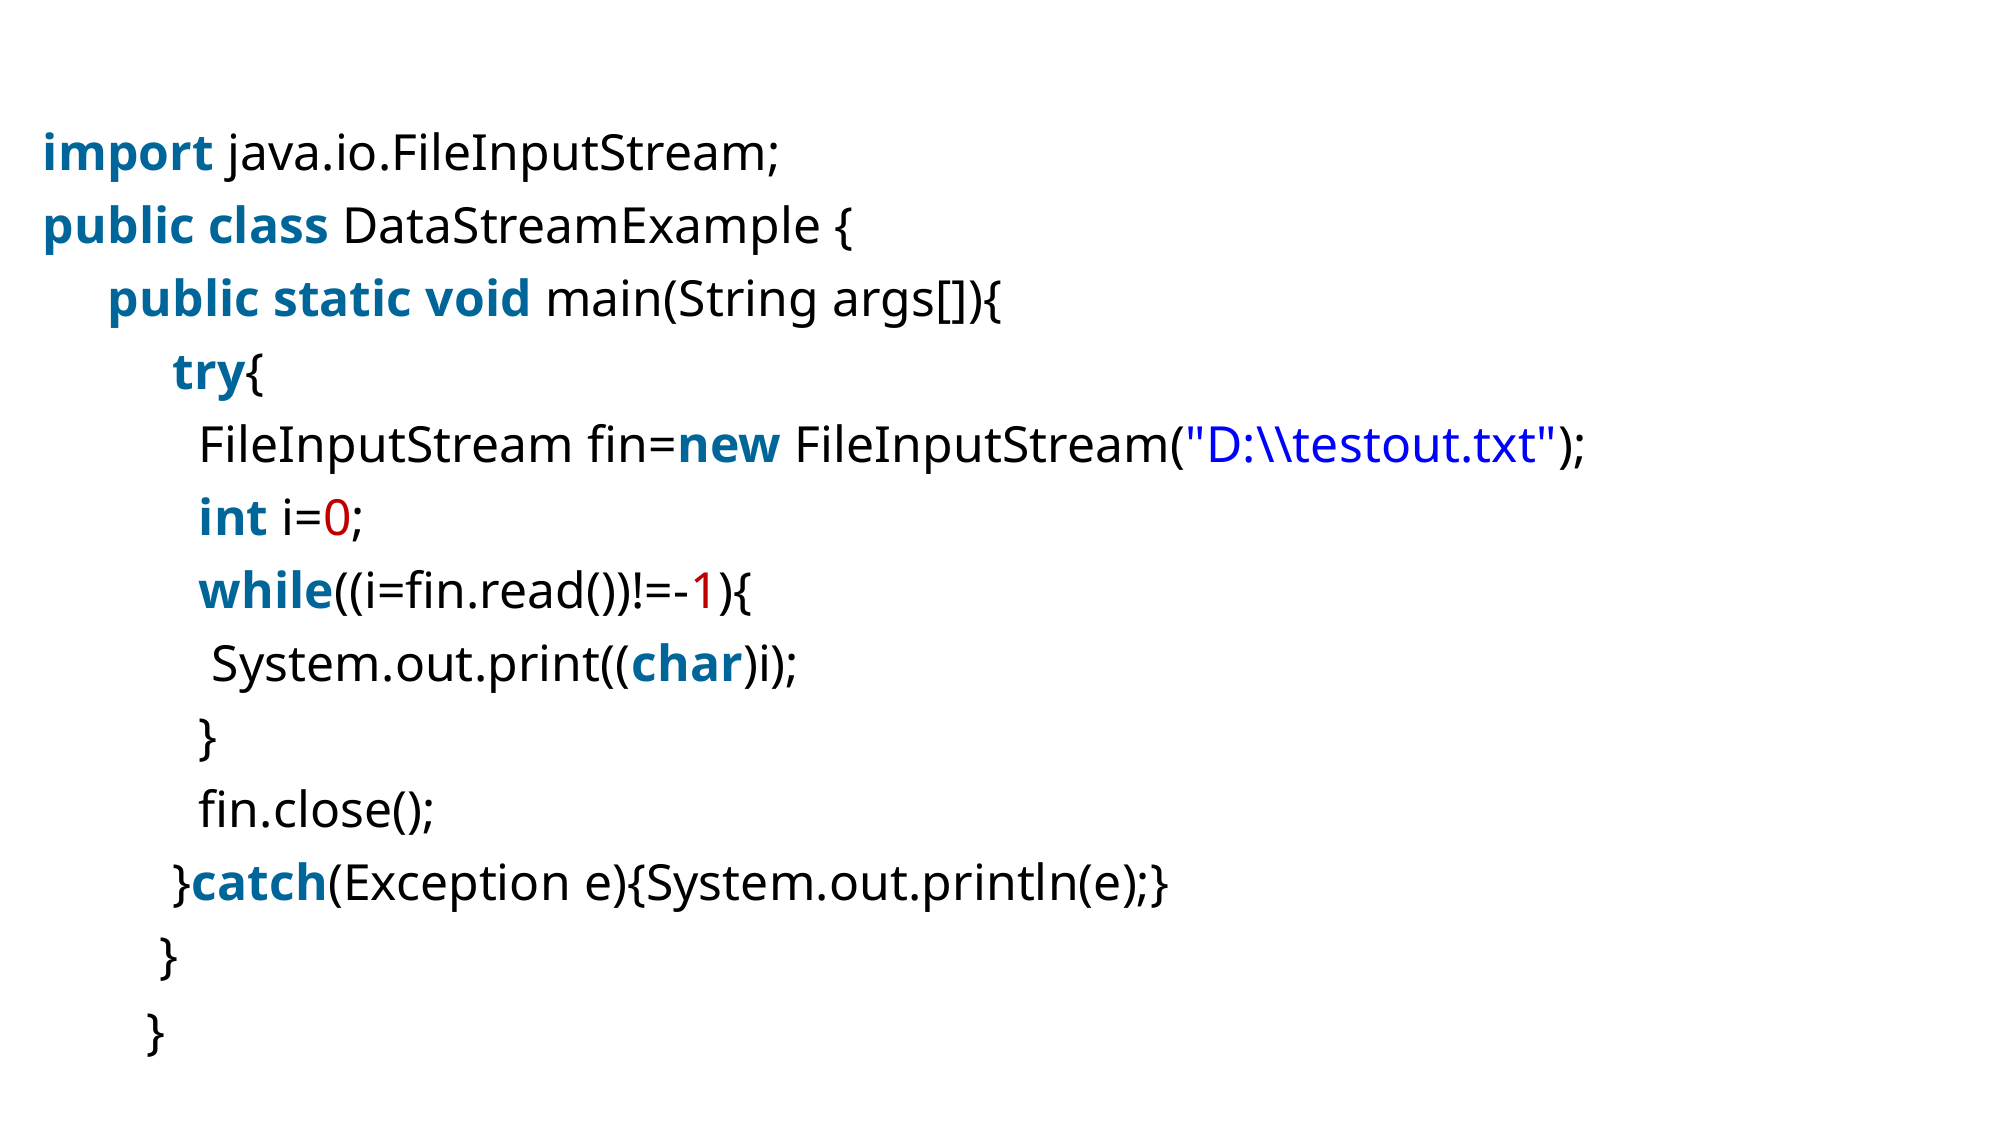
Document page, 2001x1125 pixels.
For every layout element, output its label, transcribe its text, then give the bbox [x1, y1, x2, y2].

list import java.io.FileInputStream; public class DataStreamExample { public static void main(String args[]){ try{ FileInputStream fin=new FileInputStream("D:\\testout.txt"); int i=0; while((i=fin.read())!=-1){ System.out.print((char)i); } fin.close(); }catch(Exception e){System.out.println(e);} } } [27, 120, 1863, 1074]
